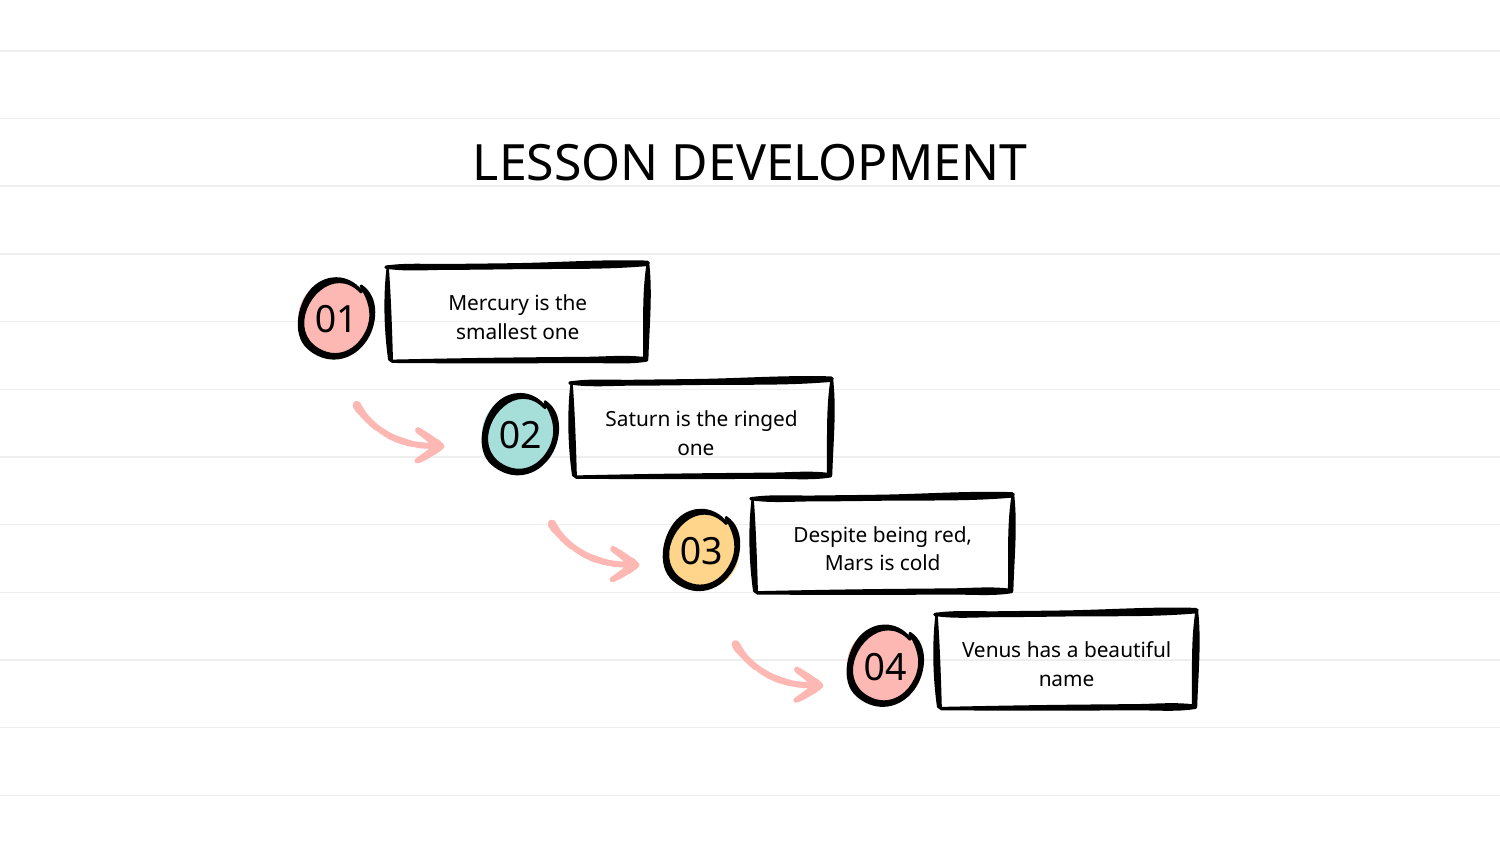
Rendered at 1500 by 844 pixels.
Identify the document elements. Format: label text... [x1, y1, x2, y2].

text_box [287, 259, 653, 364]
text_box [652, 491, 1018, 596]
text_box [547, 519, 640, 582]
title LESSON DEVELOPMENT [329, 84, 1171, 205]
text_box [352, 401, 445, 464]
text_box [836, 607, 1202, 712]
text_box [471, 375, 837, 480]
text_box [731, 640, 824, 703]
